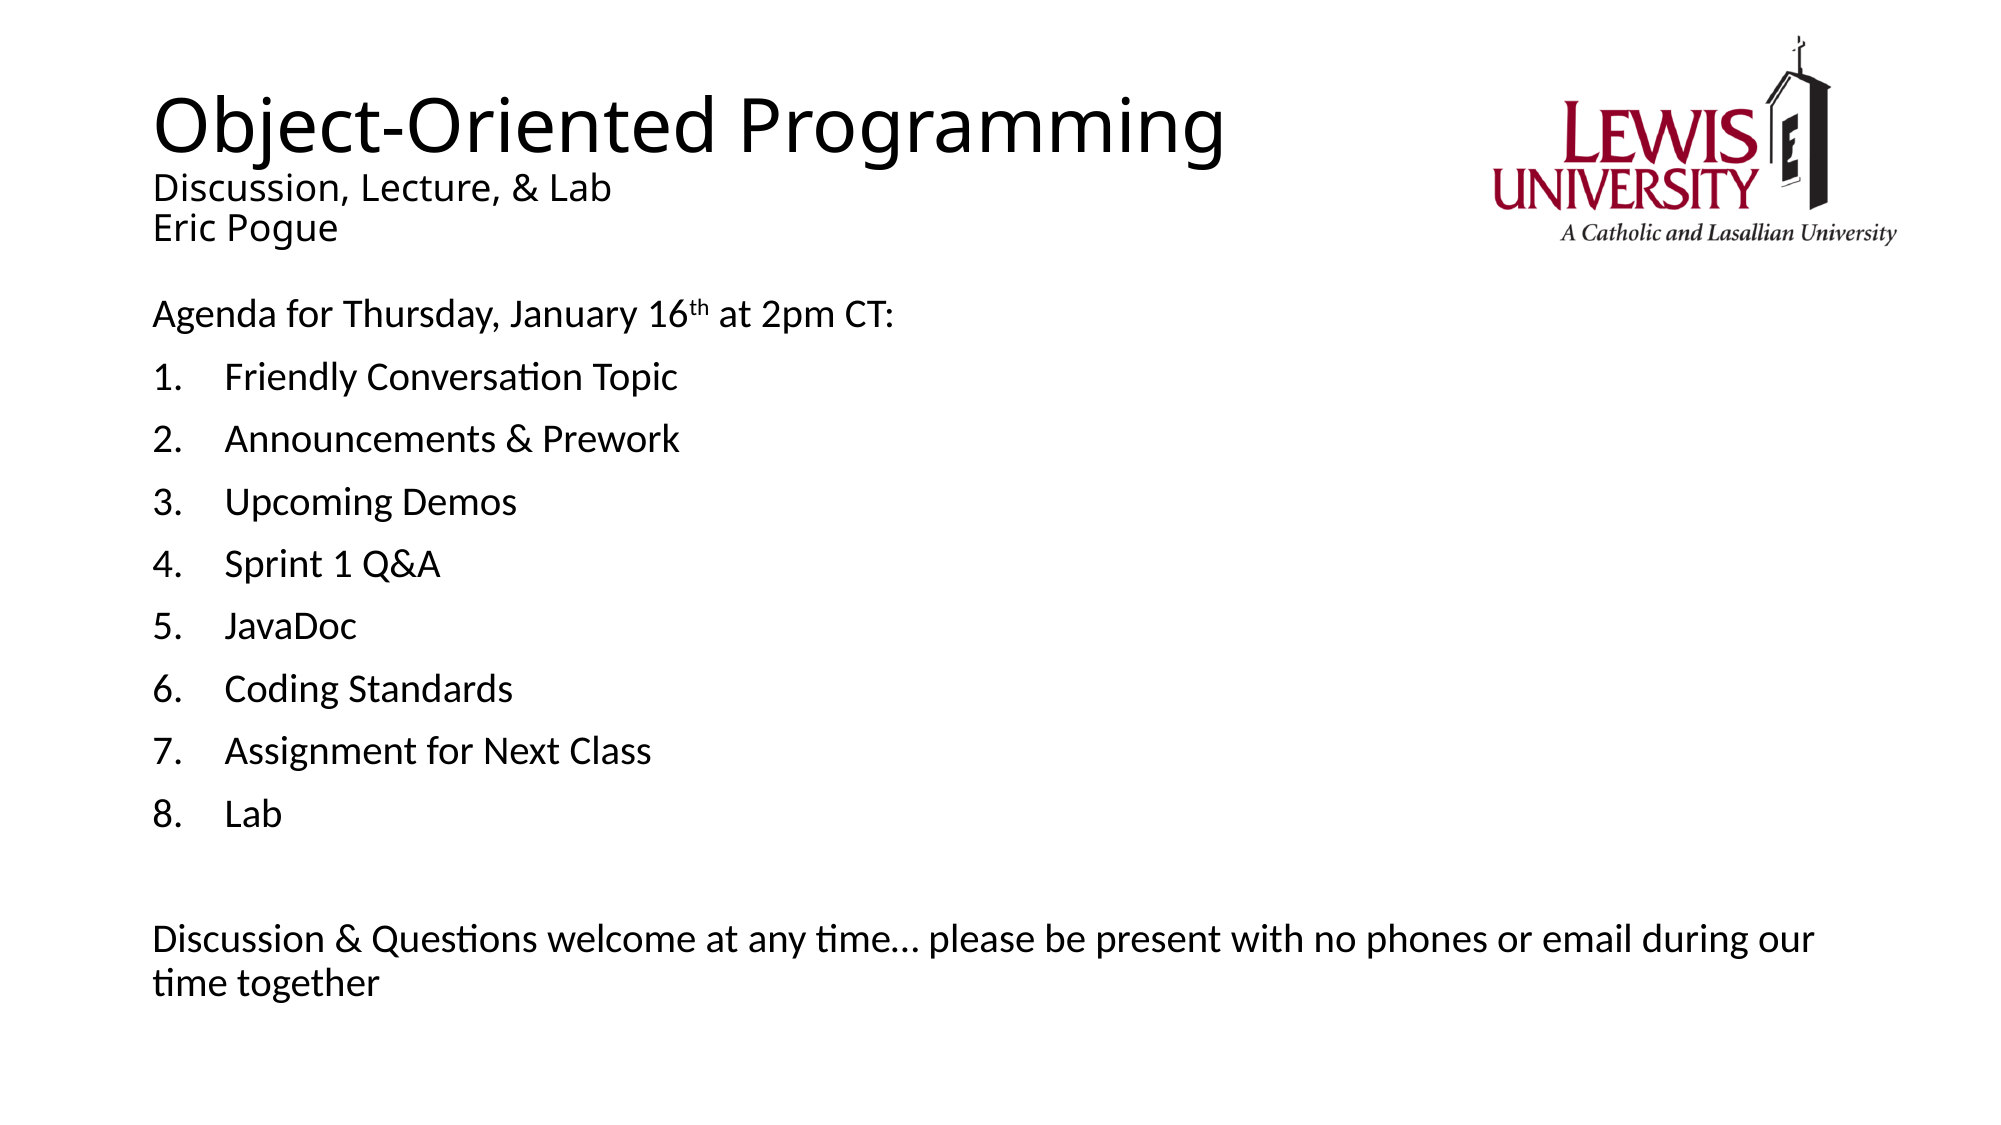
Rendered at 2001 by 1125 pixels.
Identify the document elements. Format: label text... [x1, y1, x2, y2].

list Agenda for Thursday, January 16th at 2pm CT: Friendly Conversation Topic Announcements & Prework Upcoming Demos Sprint 1 Q&A JavaDoc Coding Standards Assignment for Next Class Lab Discussion & Questions welcome at any time… please be present with no phones or email during our time together [137, 285, 1863, 1014]
picture [1466, 25, 1903, 250]
title Object-Oriented Programming Discussion, Lecture, & Lab Eric Pogue [137, 59, 1330, 278]
